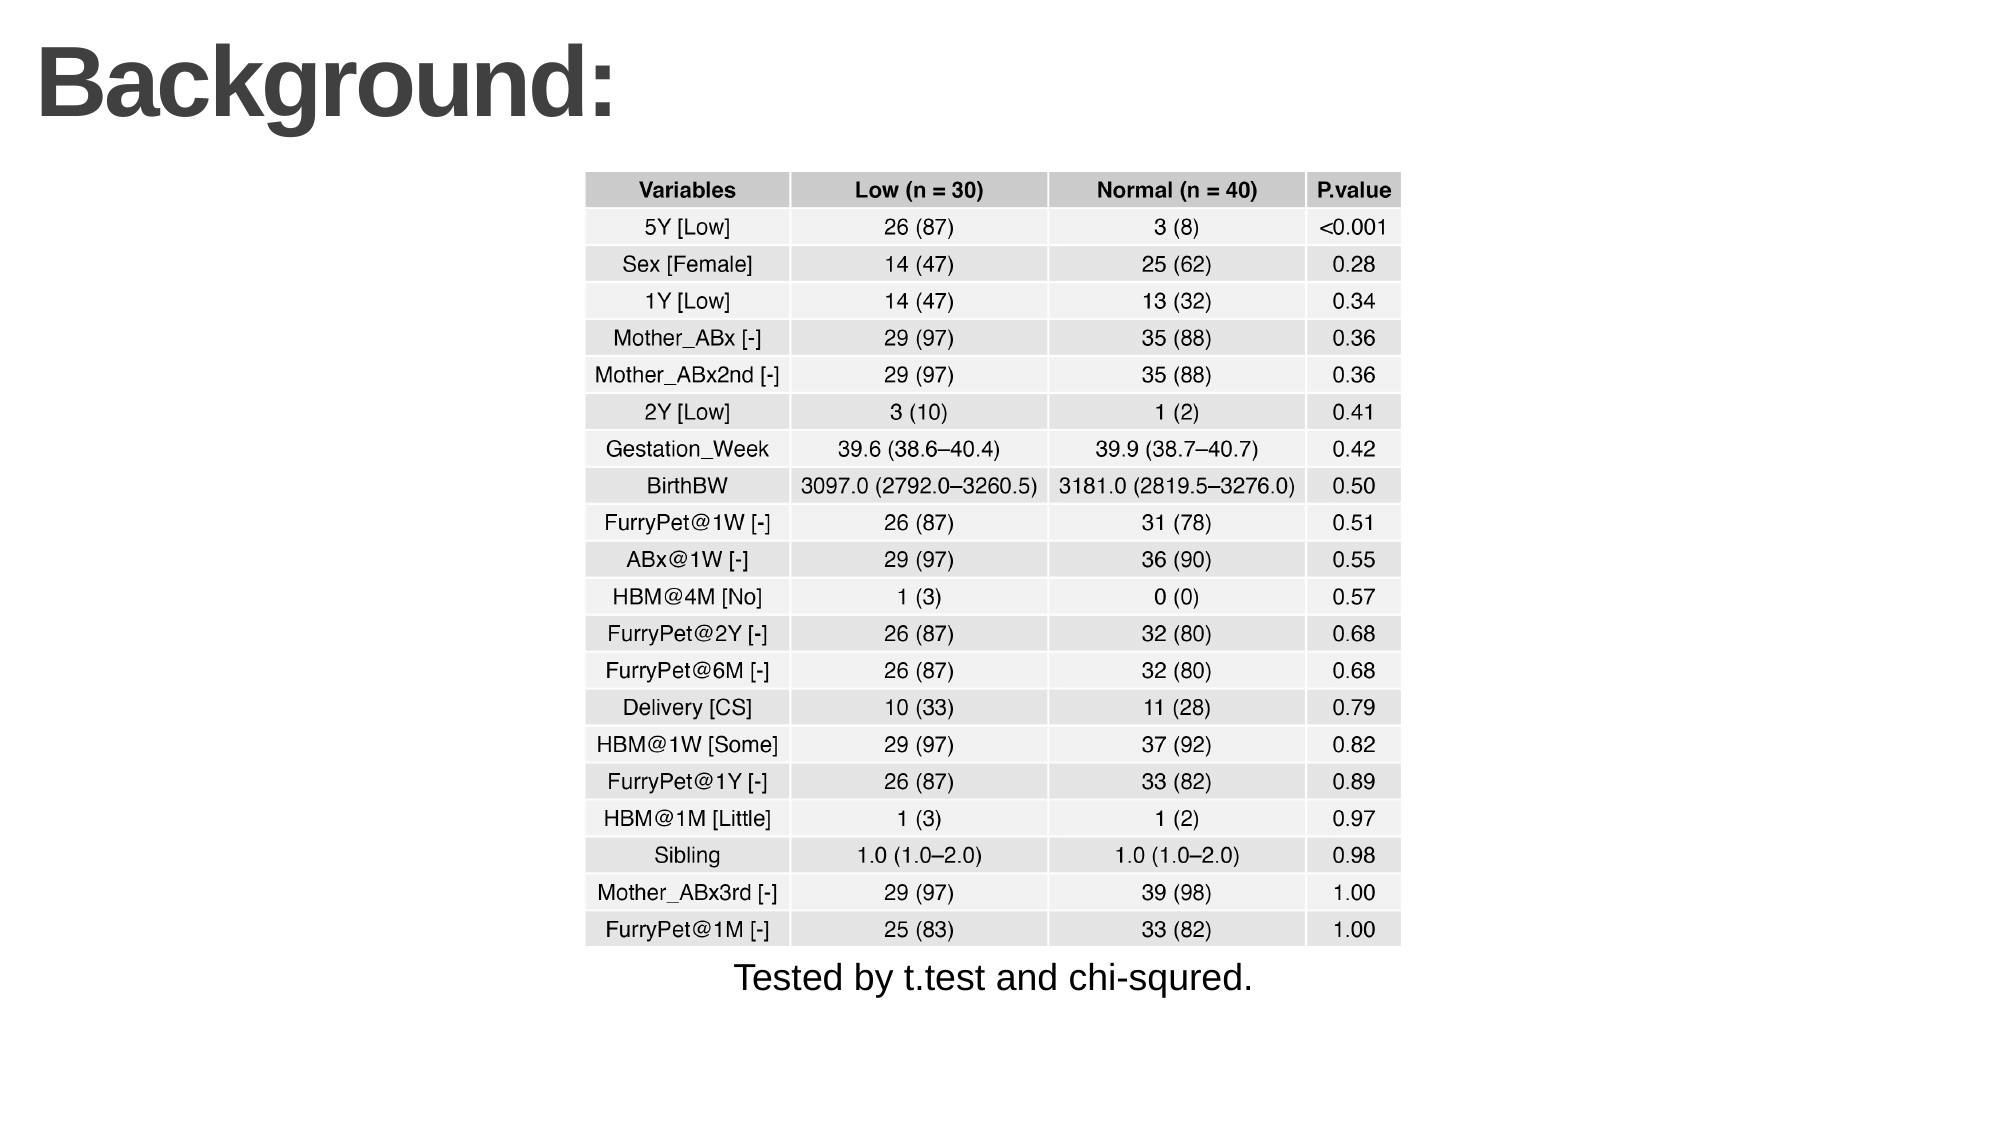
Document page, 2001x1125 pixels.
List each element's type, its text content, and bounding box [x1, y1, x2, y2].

picture [583, 172, 1403, 946]
title Background: [20, 15, 1980, 153]
text_box Tested by t.test and chi-squred. [70, 945, 1917, 1030]
